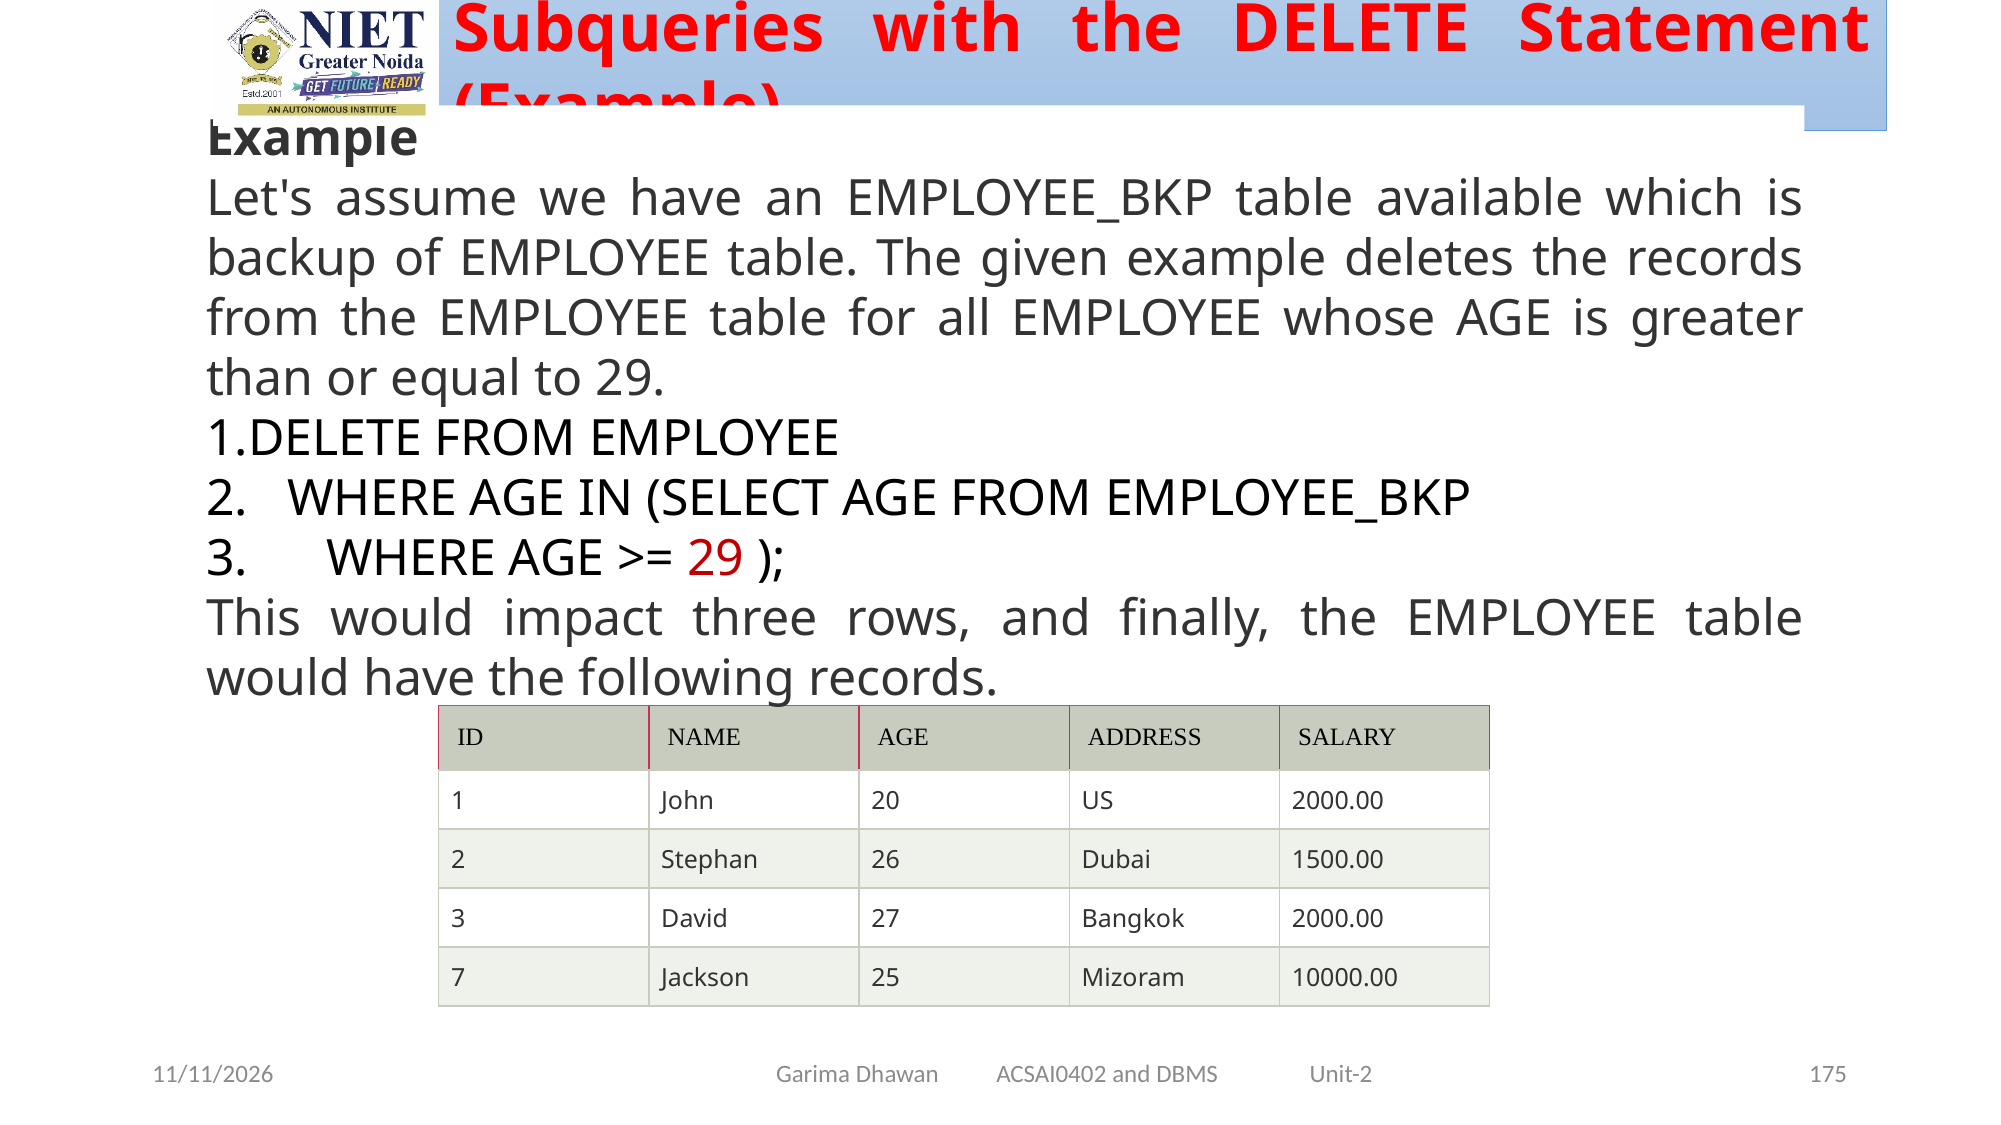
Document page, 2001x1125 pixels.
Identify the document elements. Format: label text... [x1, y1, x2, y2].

table_cell Stephan [650, 830, 858, 887]
table_cell 2 [439, 830, 648, 887]
table_cell Bangkok [1070, 889, 1279, 946]
table_header NAME [650, 706, 858, 769]
list [337, 706, 1688, 1050]
table_header SALARY [1280, 706, 1489, 769]
table_cell 2000.00 [1280, 771, 1489, 828]
table_header ADDRESS [1070, 706, 1279, 769]
table_cell 10000.00 [1280, 948, 1489, 1005]
table_cell 2000.00 [1280, 889, 1489, 946]
table_cell 7 [439, 948, 648, 1005]
table_cell David [650, 889, 858, 946]
table_cell John [650, 771, 858, 828]
table_cell 26 [860, 830, 1069, 887]
footer Garima Dhawan ACSAI0402 and DBMS Unit-2 [662, 1042, 1412, 1103]
table_cell US [1070, 771, 1279, 828]
table_cell 1500.00 [1280, 830, 1489, 887]
table_header AGE [860, 706, 1069, 769]
table_cell Jackson [650, 948, 858, 1005]
table_header ID [439, 706, 648, 769]
picture [213, 0, 439, 126]
table_cell 1 [439, 771, 648, 828]
table_cell Dubai [1070, 830, 1279, 887]
table_cell 20 [860, 771, 1069, 828]
slide_number 175 [1412, 1042, 1863, 1103]
table_cell 25 [860, 948, 1069, 1005]
text_box Example Let's assume we have an EMPLOYEE_BKP table available which is backup of EMPLOYEE table. The given example deletes the records from the EMPLOYEE table for all EMPLOYEE whose AGE is greater than or equal to 29. DELETE FROM EMPLOYEE WHERE AGE IN (SELECT AGE FROM EMPLOYEE_BKP WHERE AGE >= 29 ); This would impact three rows, and finally, the EMPLOYEE table would have the following records. [206, 105, 1805, 706]
table_cell 3 [439, 889, 648, 946]
text_box Subqueries with the DELETE Statement (Example) [439, 0, 1887, 131]
table_cell Mizoram [1070, 948, 1279, 1005]
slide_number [137, 1042, 588, 1103]
table_cell 27 [860, 889, 1069, 946]
